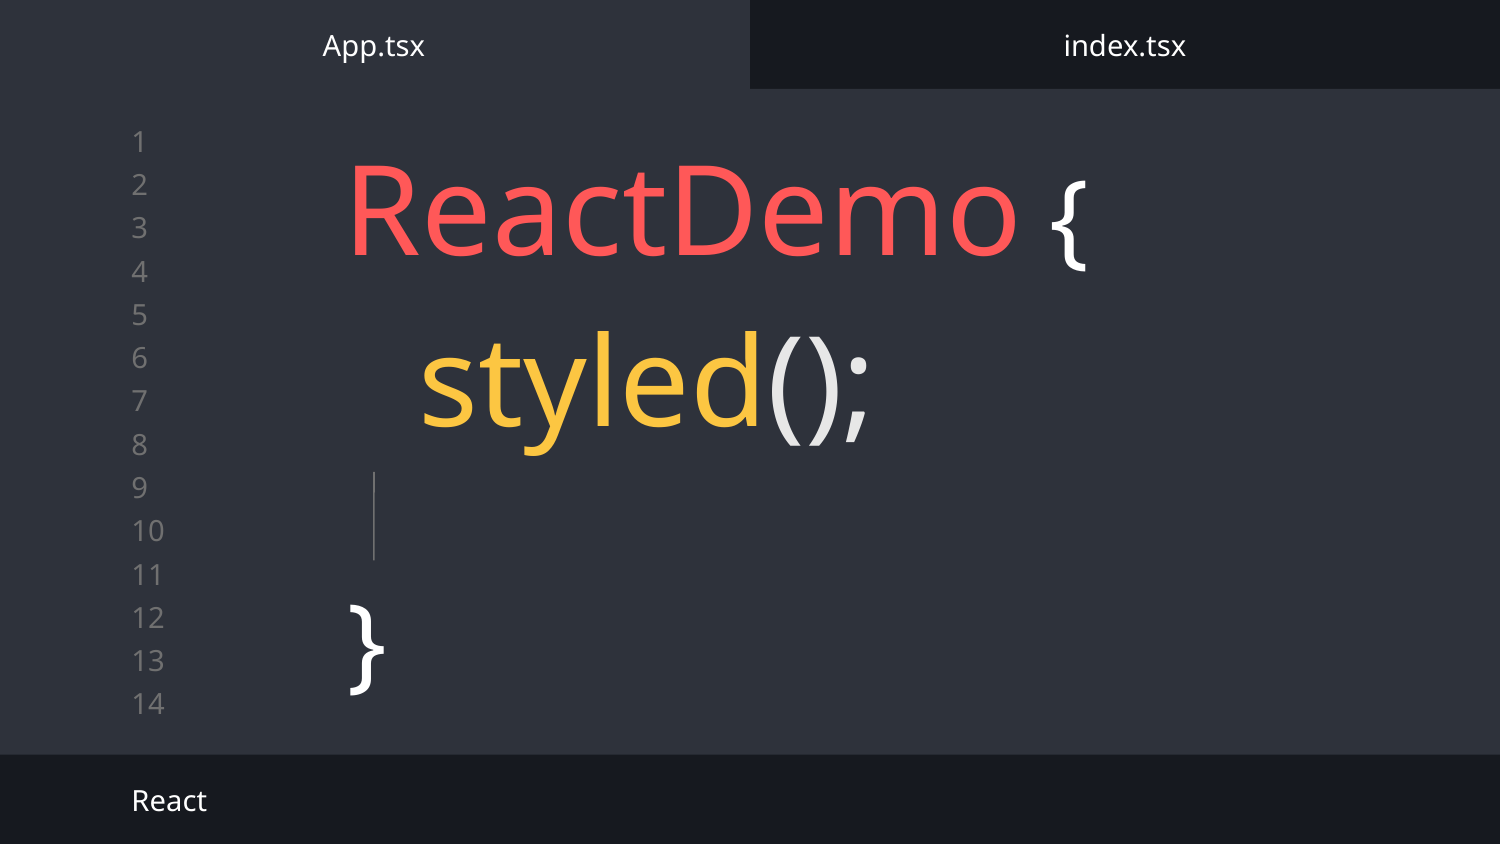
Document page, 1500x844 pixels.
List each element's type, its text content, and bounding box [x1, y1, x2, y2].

subtitle React [116, 770, 915, 829]
text_box } [332, 560, 416, 716]
subtitle index.tsx [750, 15, 1500, 74]
subtitle App.tsx [0, 15, 749, 74]
title ReactDemo { styled(); [328, 119, 1382, 463]
